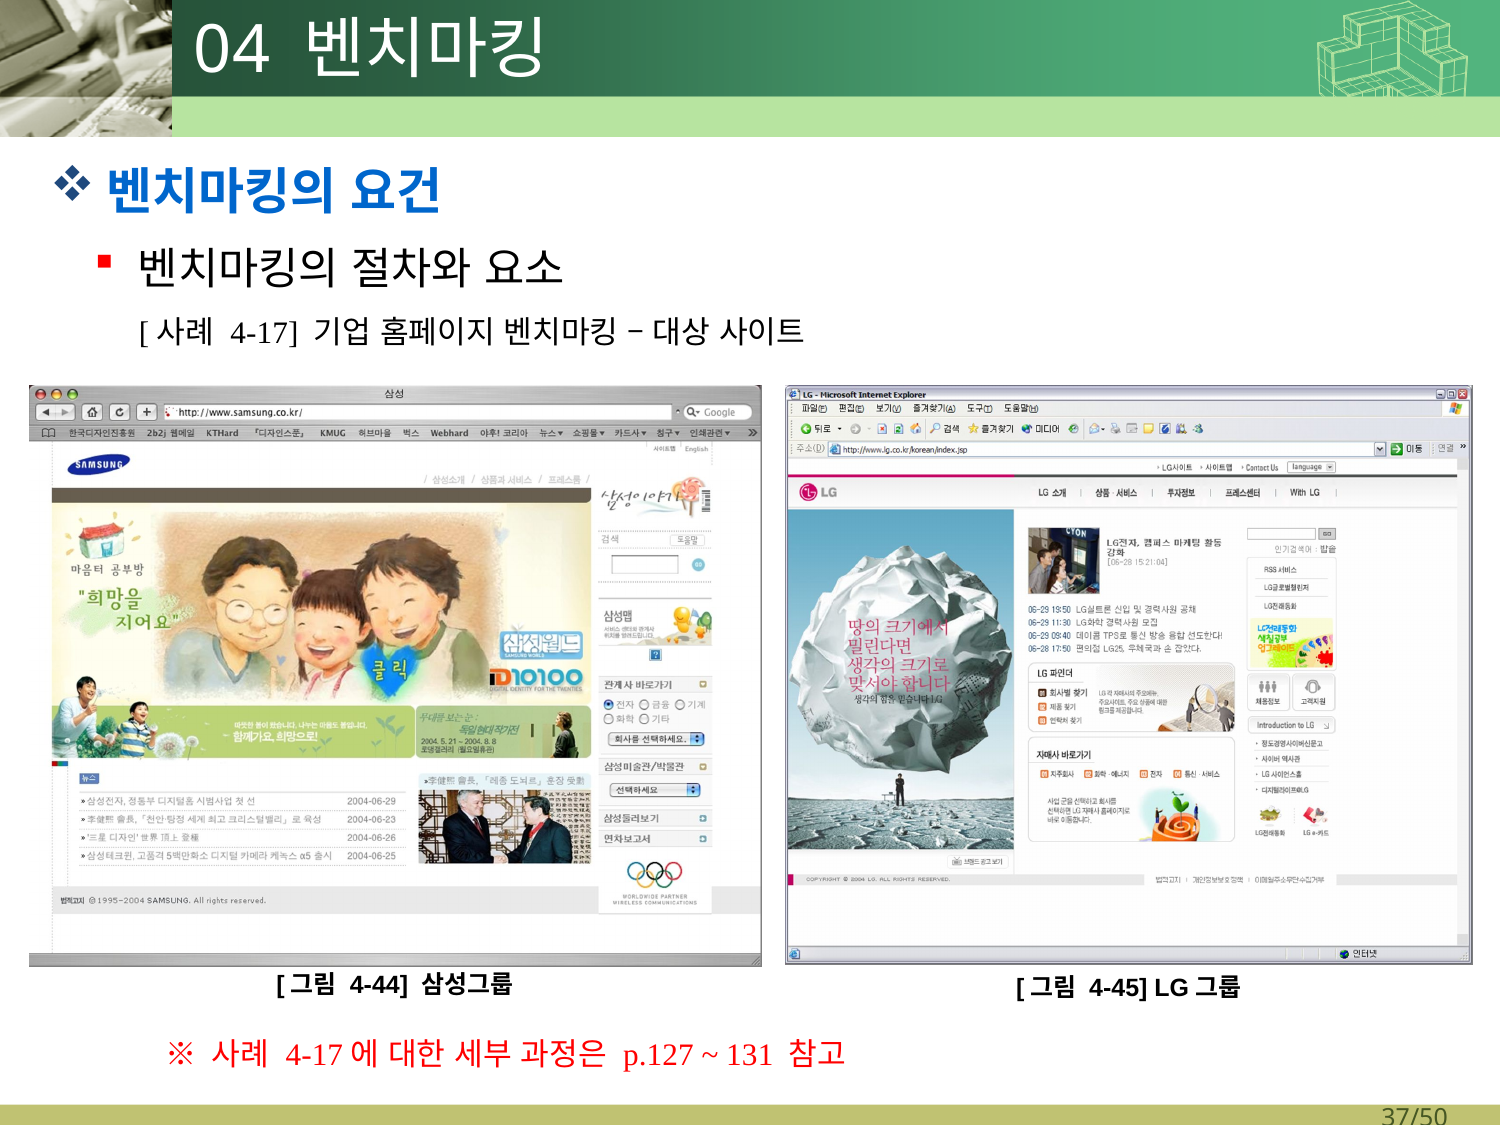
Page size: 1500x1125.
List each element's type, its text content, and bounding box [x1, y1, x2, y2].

list 벤치마킹의 요건 벤치마킹의 절차와 요소 [사례 4-17] 기업 홈페이지 벤치마킹 – 대상 사이트 [35, 152, 1465, 362]
picture [0, 0, 1500, 151]
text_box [785, 385, 1474, 1010]
title 04 벤치마킹 [178, 9, 1339, 82]
text_box ※ 사례 4-17에 대한 세부 과정은 p.127 ~ 131 참고 [34, 1023, 1465, 1083]
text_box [29, 385, 762, 1007]
